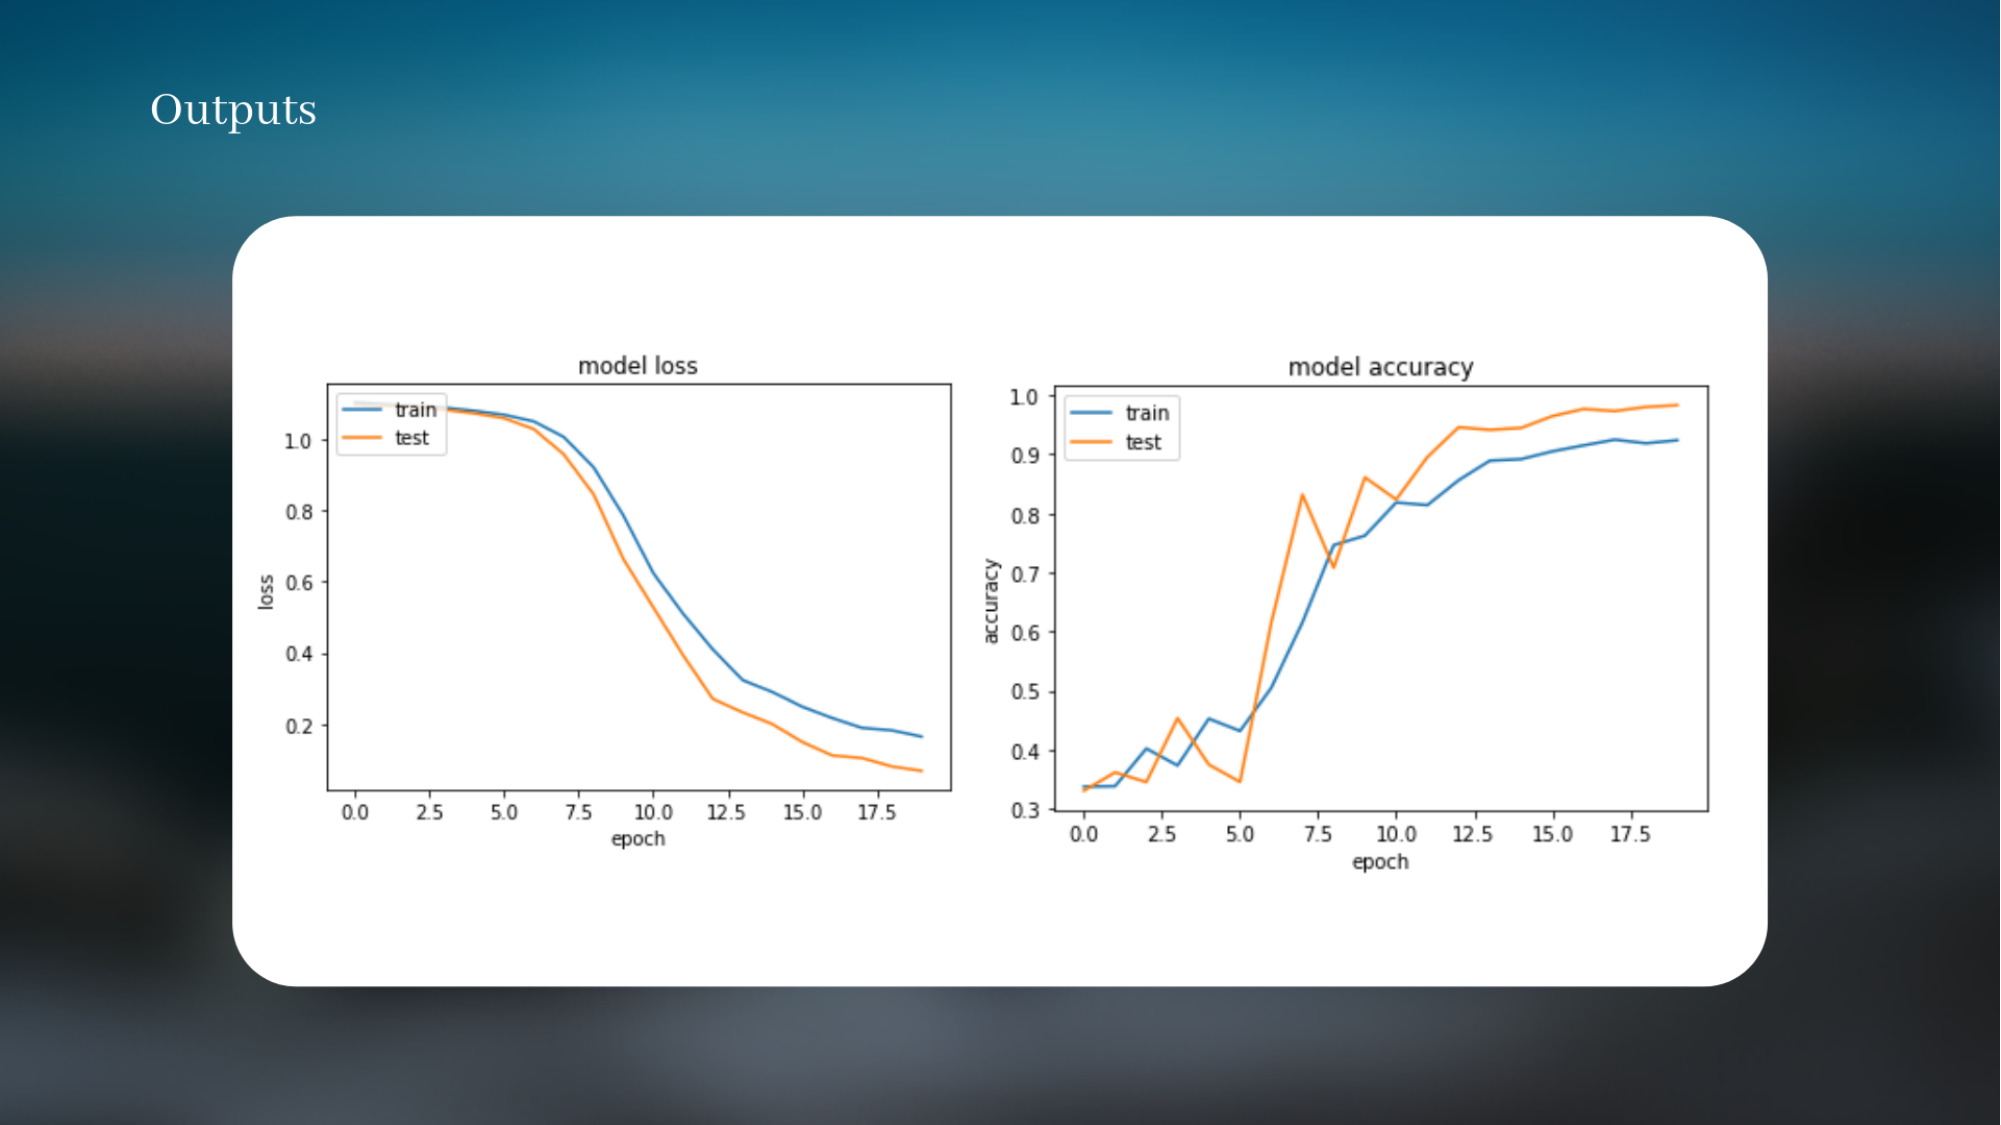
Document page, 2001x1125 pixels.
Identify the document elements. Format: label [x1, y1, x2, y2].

list [0, 0, 2000, 1125]
